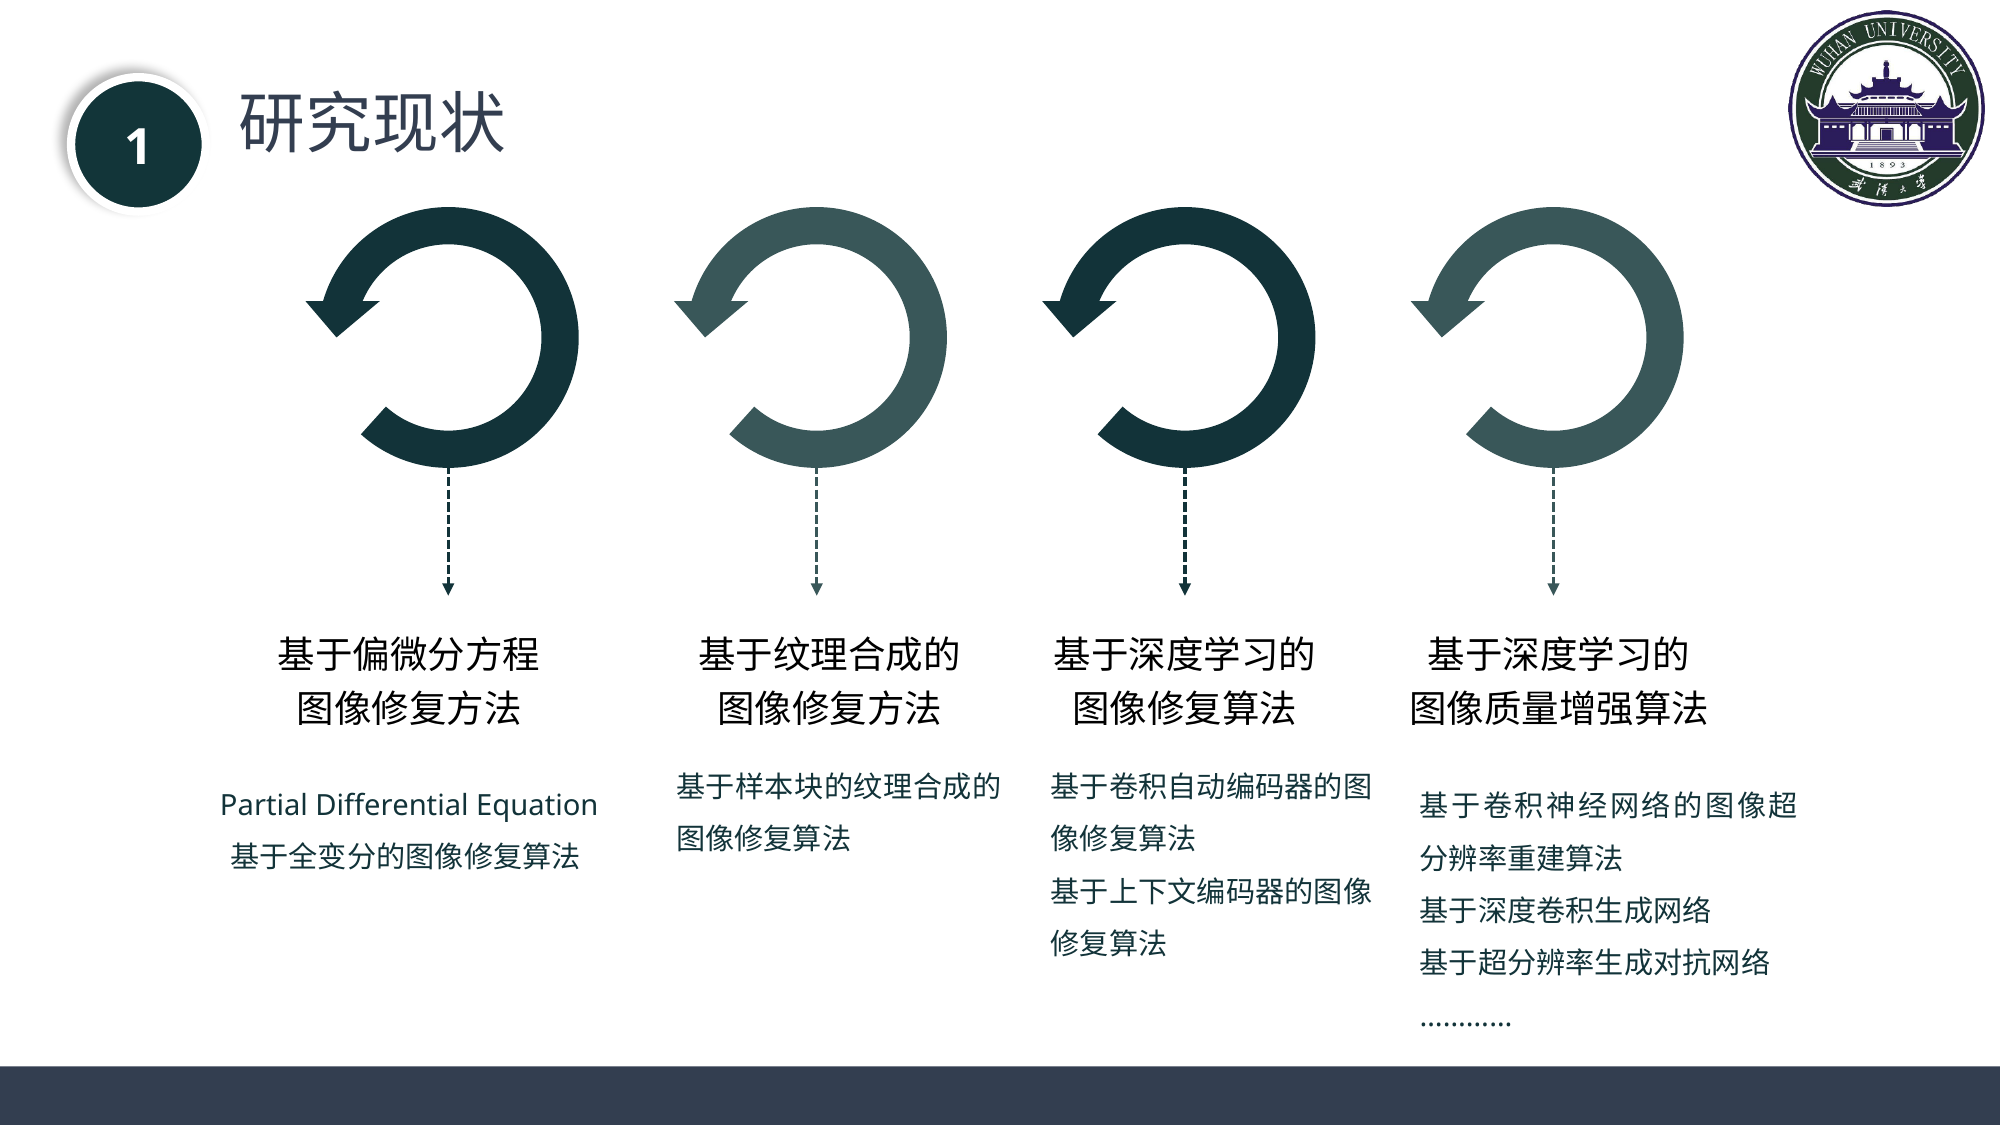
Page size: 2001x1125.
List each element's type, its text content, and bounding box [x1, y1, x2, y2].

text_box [1016, 615, 1391, 989]
picture [1788, 10, 1985, 207]
text_box 研究现状 [224, 72, 733, 168]
text_box 1 [70, 76, 207, 213]
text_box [299, 188, 1703, 596]
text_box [661, 615, 1016, 831]
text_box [143, 615, 668, 883]
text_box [1391, 615, 1814, 1043]
text_box [0, 1065, 2000, 1125]
slide_number [1412, 1066, 1863, 1125]
